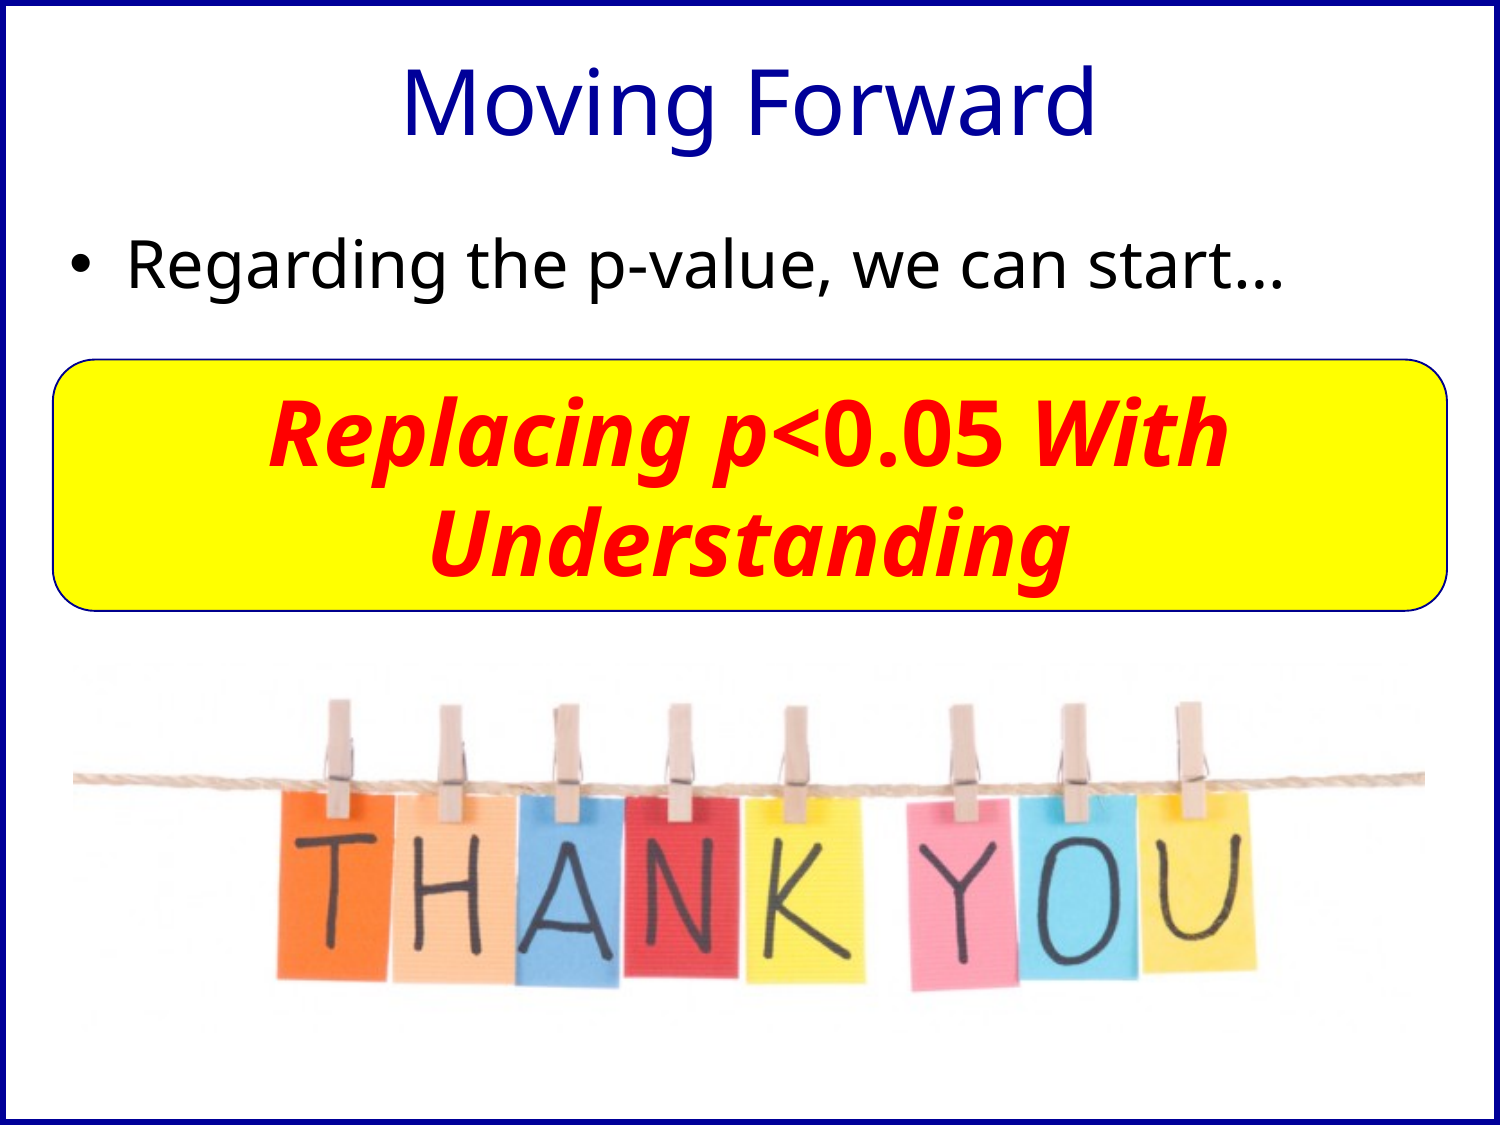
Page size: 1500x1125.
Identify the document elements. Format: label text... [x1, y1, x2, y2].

picture [72, 663, 1426, 1033]
text_box Replacing p<0.05 With Understanding [52, 359, 1448, 611]
title Moving Forward [75, 5, 1425, 193]
list Regarding the p-value, we can start… [54, 214, 1461, 1086]
